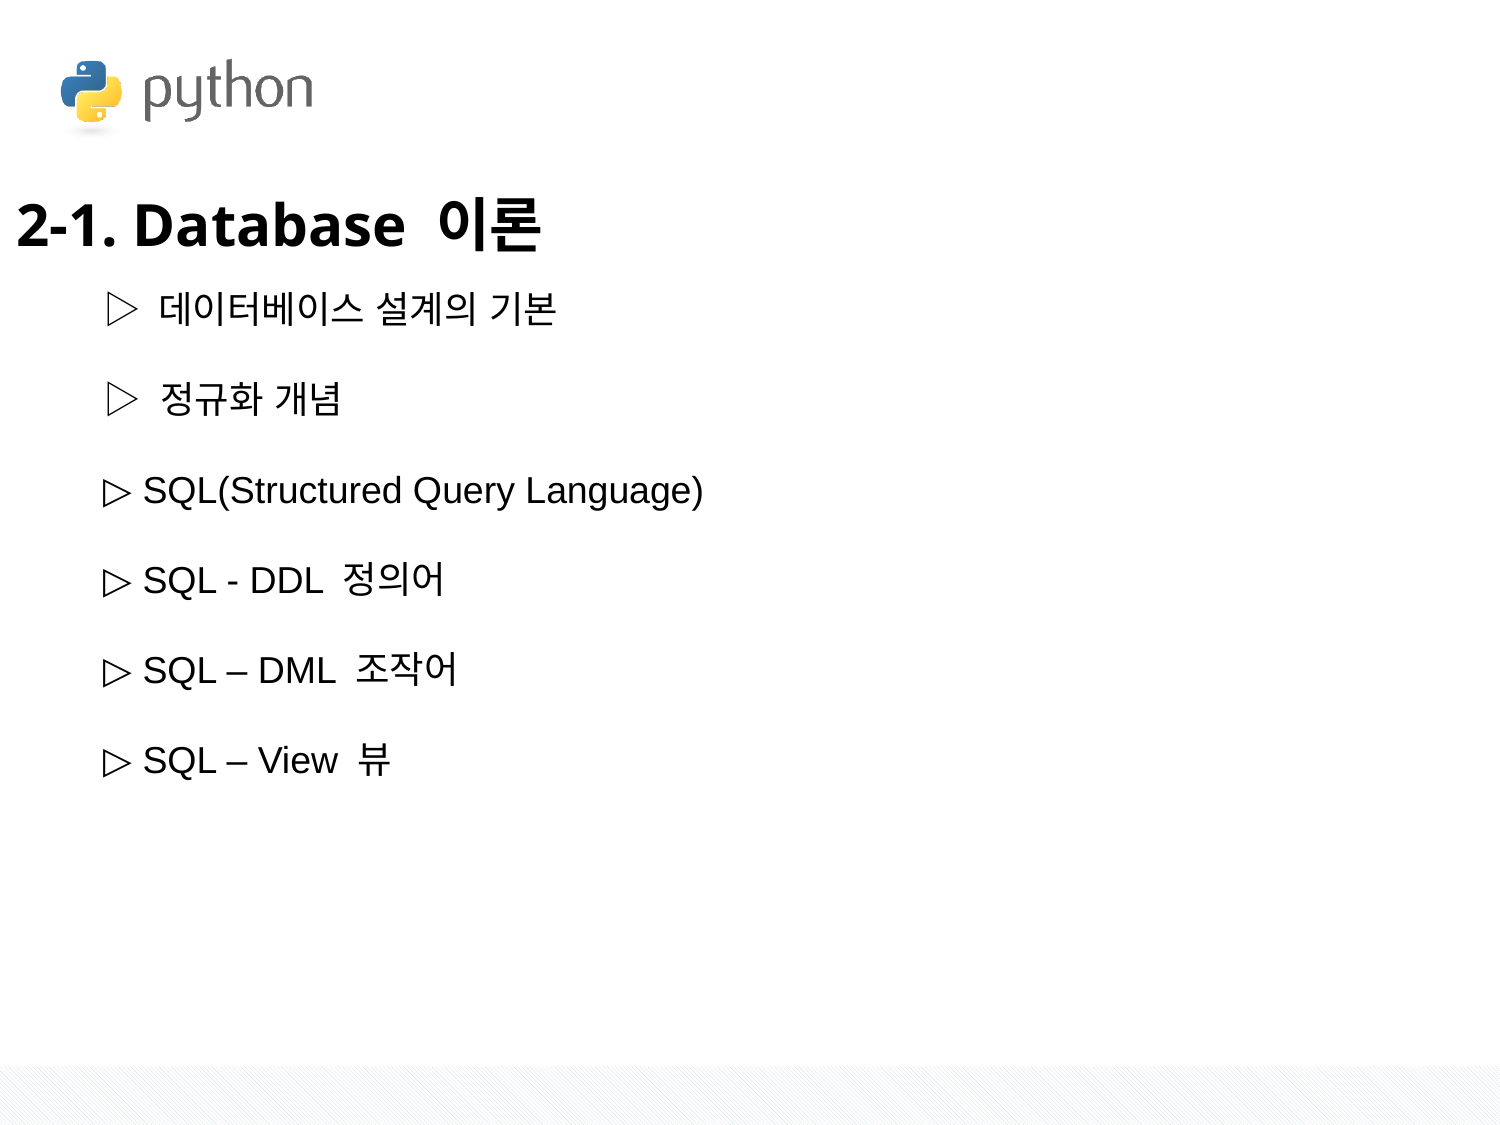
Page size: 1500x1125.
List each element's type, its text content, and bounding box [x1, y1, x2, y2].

list 2-1. Database 이론 [0, 180, 1500, 1043]
picture [17, 42, 349, 155]
text_box ▷ 데이터베이스 설계의 기본 ▷ 정규화 개념 ▷ SQL(Structured Query Language) ▷ SQL - DDL 정의어 ▷ SQL – DML 조작어 ▷ SQL – View 뷰 [88, 278, 1341, 879]
